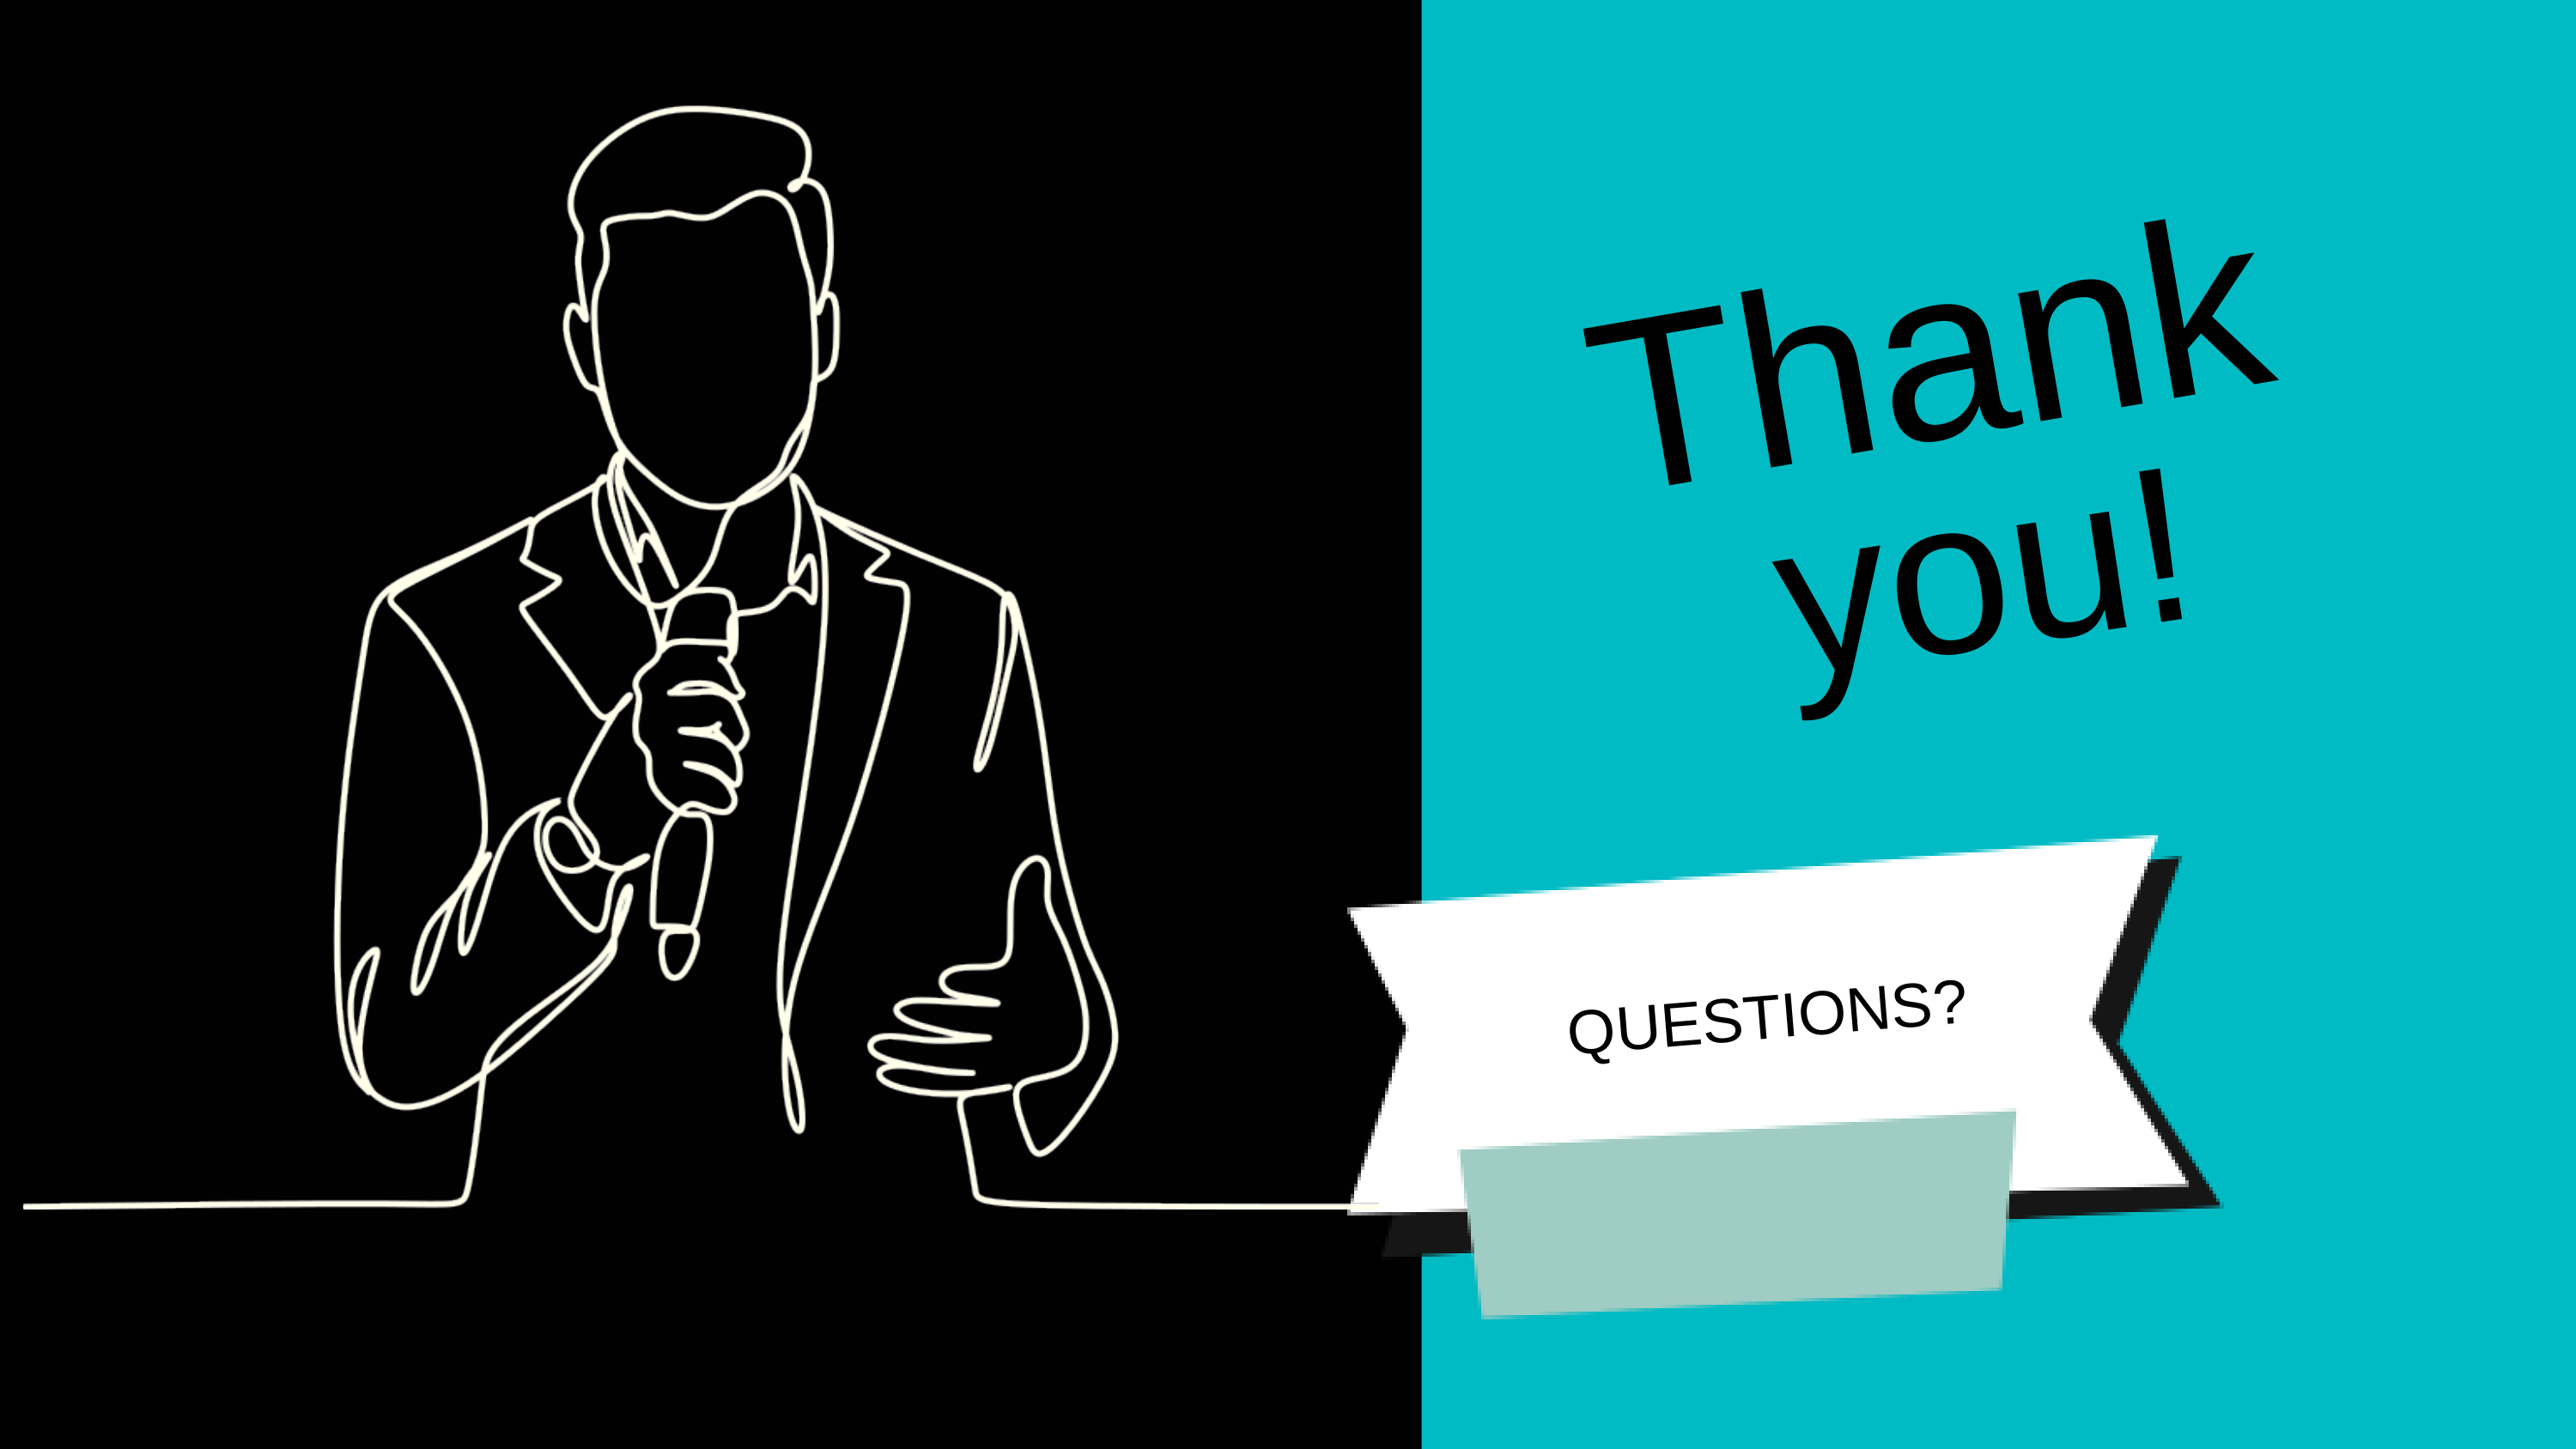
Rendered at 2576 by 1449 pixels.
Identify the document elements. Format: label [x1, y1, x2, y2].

text_box [1467, 120, 2397, 724]
picture [22, 106, 2225, 1319]
text_box [1421, 0, 2576, 1449]
